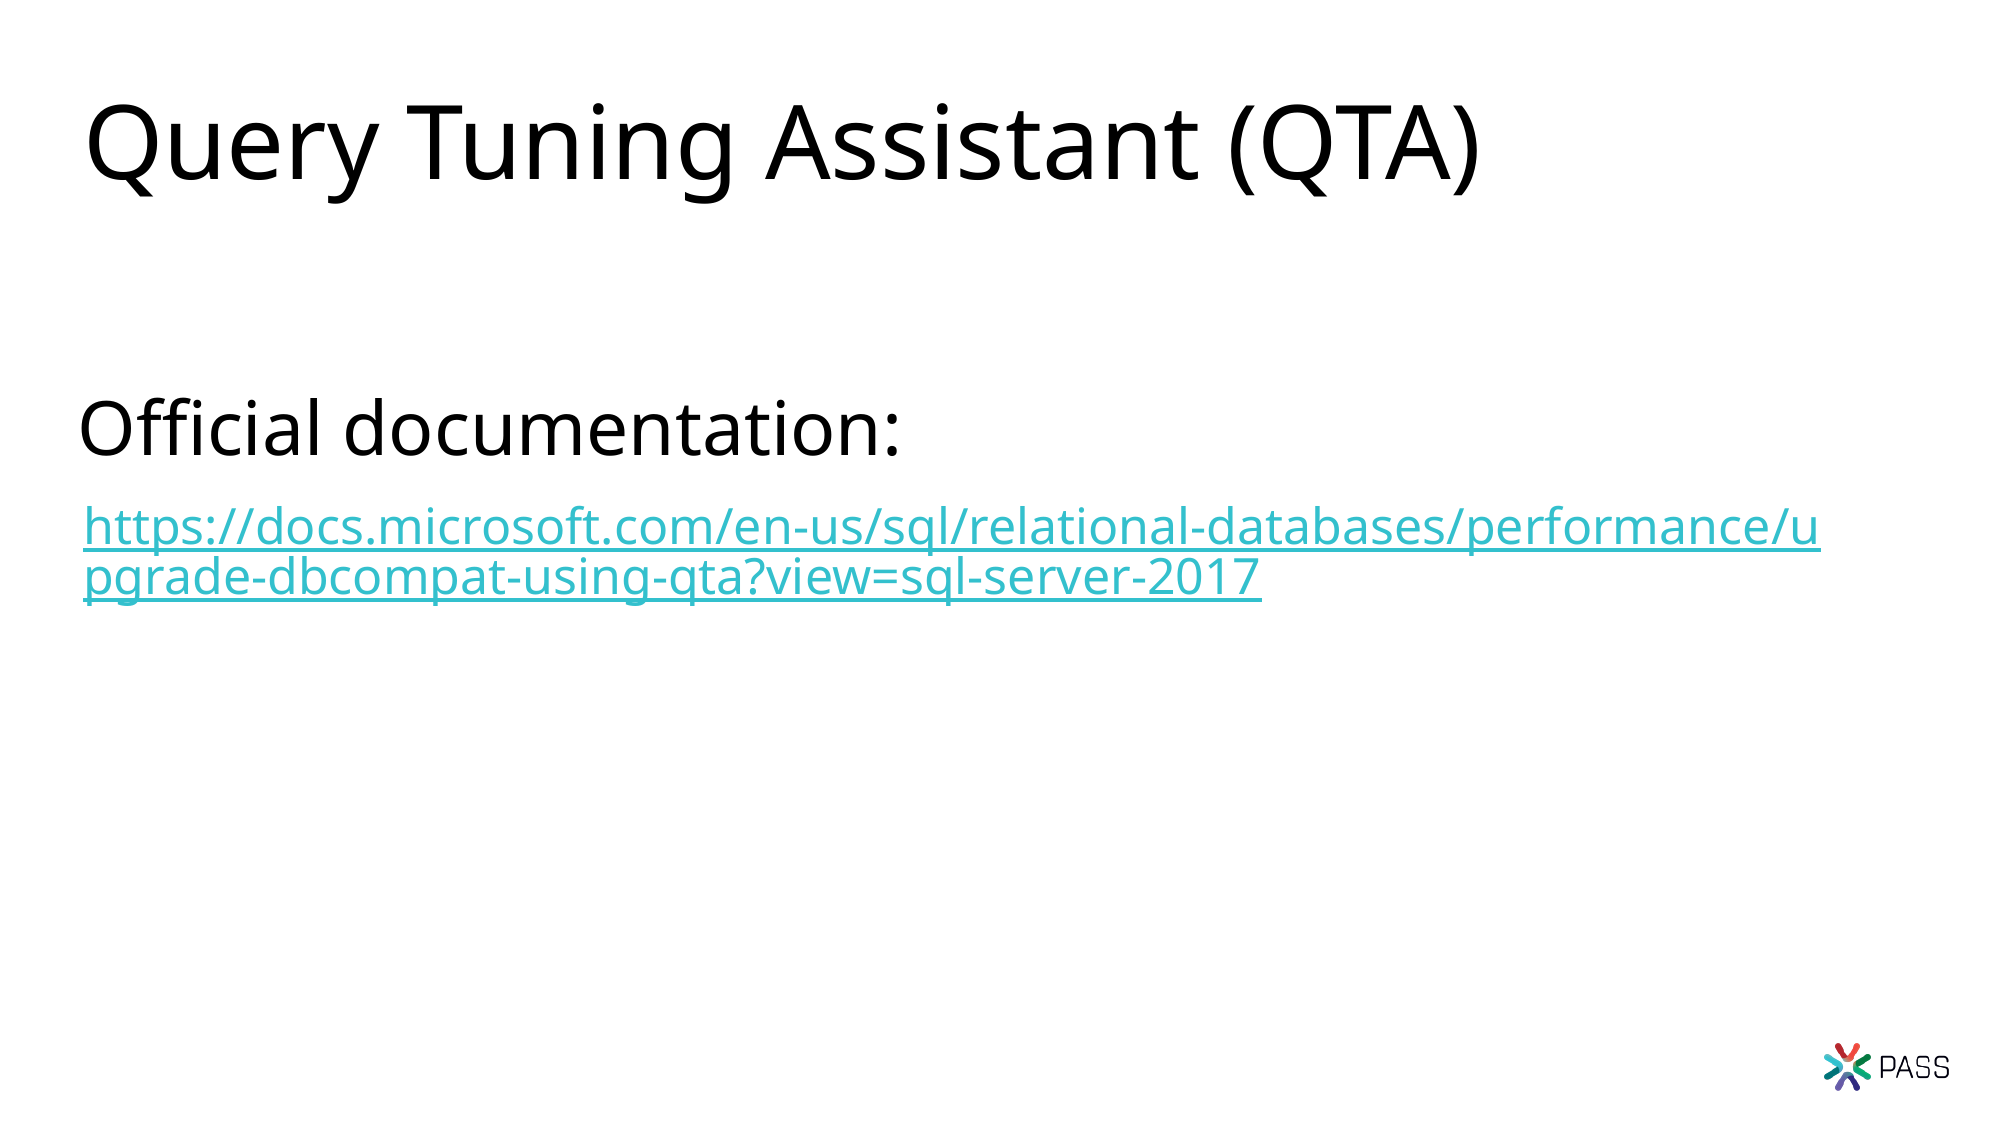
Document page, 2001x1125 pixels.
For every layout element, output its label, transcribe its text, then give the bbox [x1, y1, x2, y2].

text_box Official documentation: [62, 373, 1771, 510]
picture [1822, 1040, 1950, 1093]
title Query Tuning Assistant (QTA) [68, 95, 1913, 231]
text_box https://docs.microsoft.com/en-us/sql/relational-databases/performance/upgrade-dbcompat-using-qta?view=sql-server-2017 [68, 486, 1852, 570]
